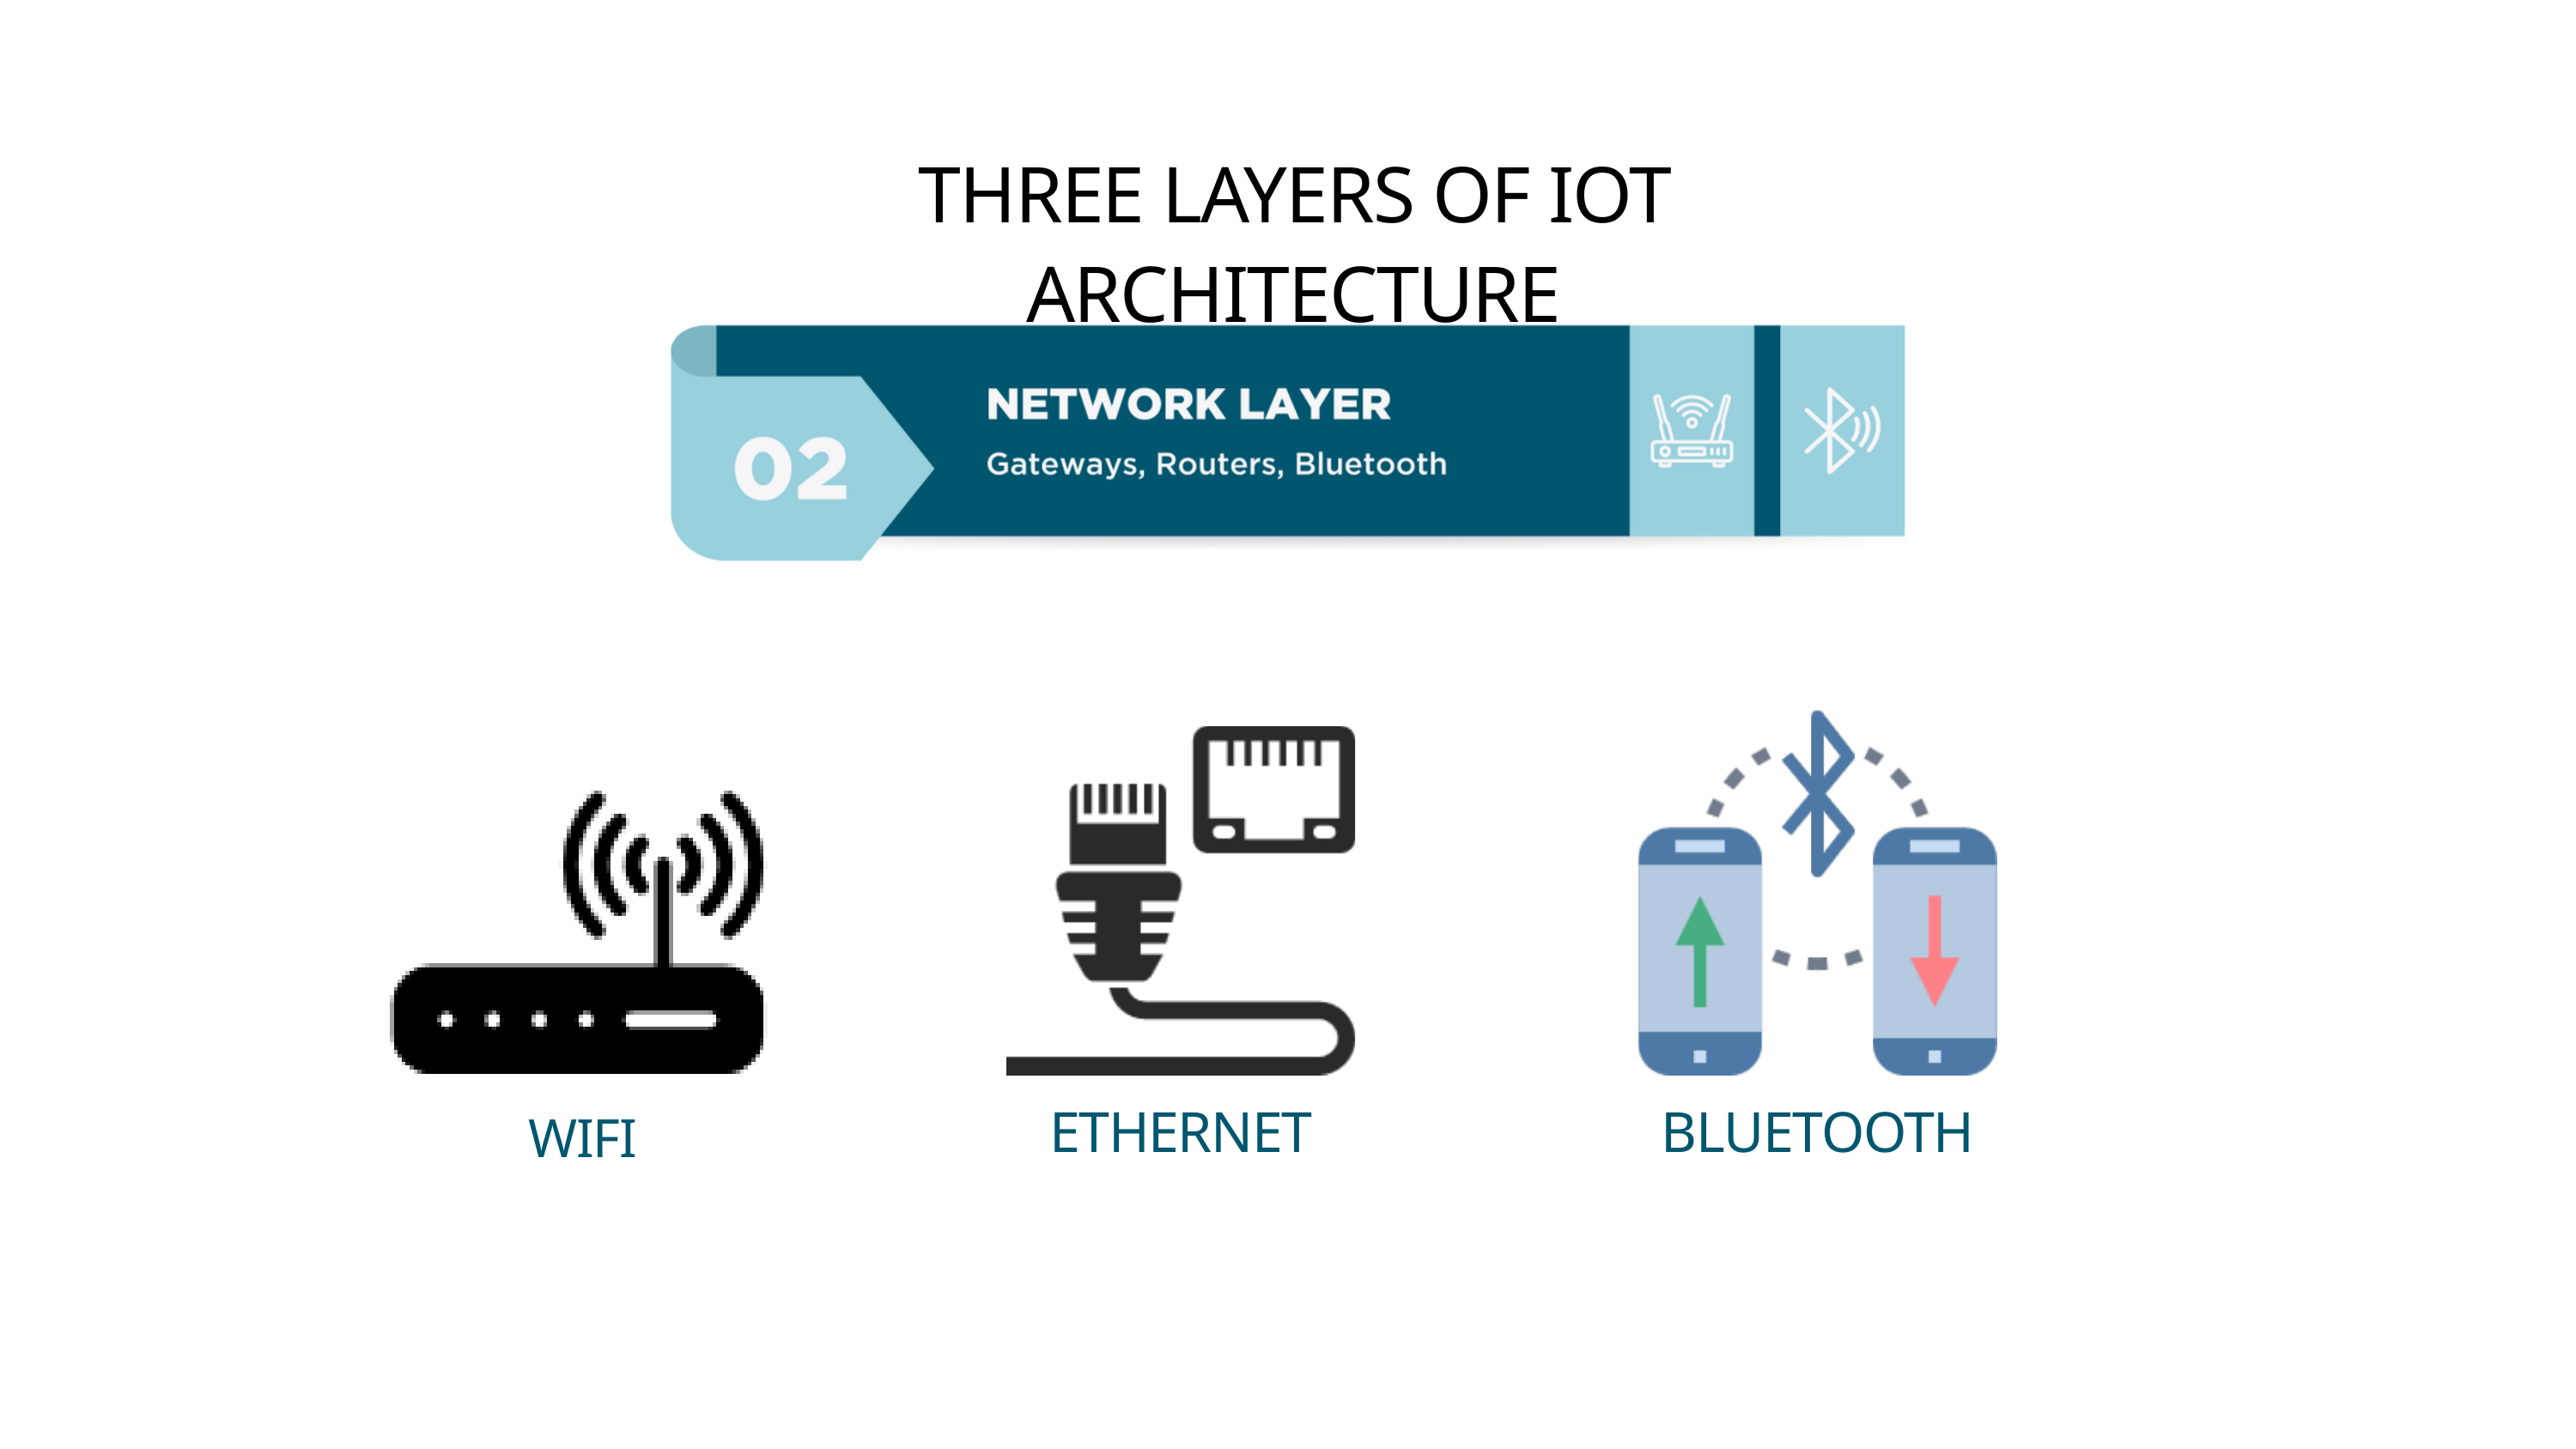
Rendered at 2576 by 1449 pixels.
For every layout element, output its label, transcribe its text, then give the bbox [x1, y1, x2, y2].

text_box [527, 298, 2049, 584]
text_box THREE LAYERS OF IOT ARCHITECTURE [656, 137, 1932, 338]
text_box [386, 791, 780, 1074]
text_box BLUETOOTH [1587, 1091, 2049, 1164]
text_box [1638, 710, 1997, 1076]
text_box ETHERNET [950, 1091, 1412, 1164]
text_box [1006, 726, 1356, 1076]
text_box WIFI [363, 1099, 802, 1168]
